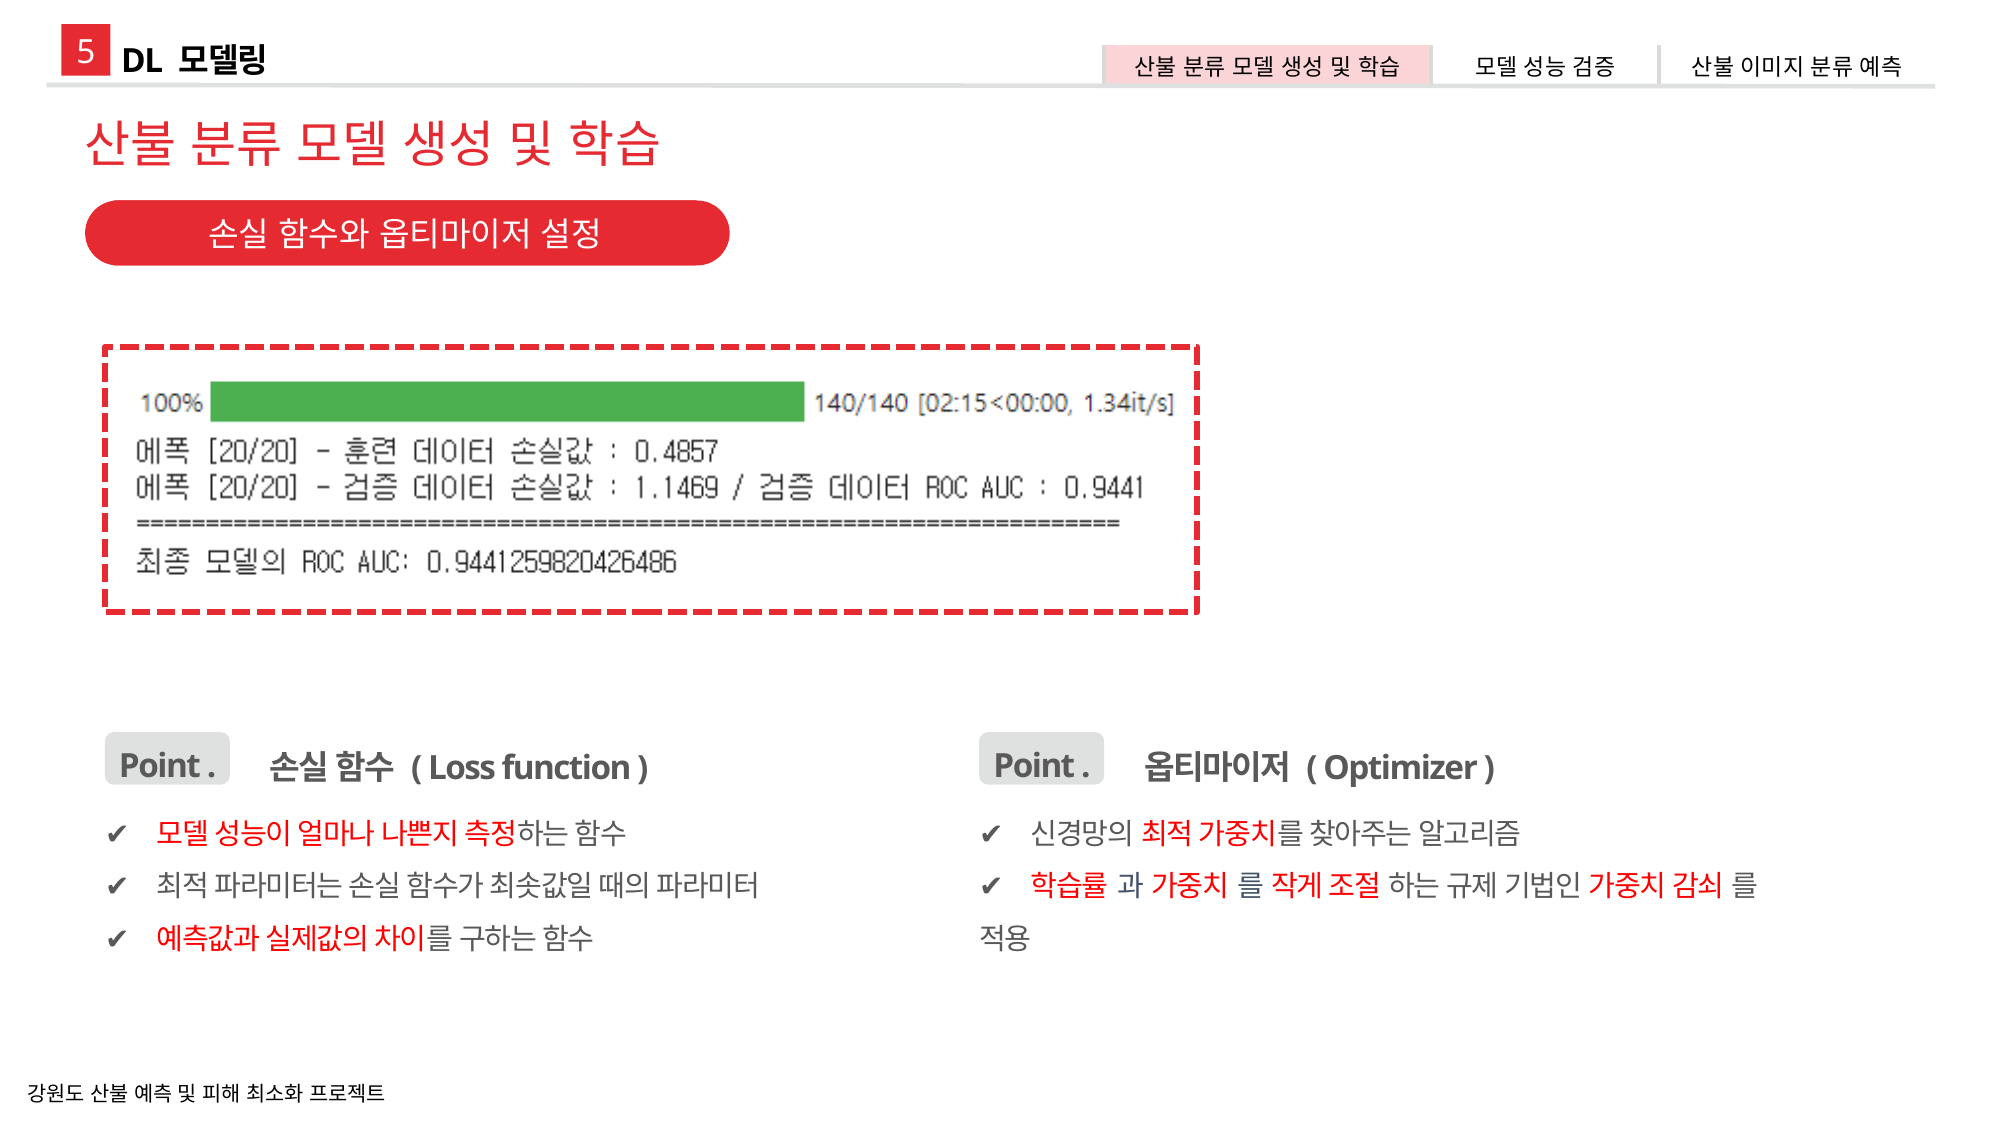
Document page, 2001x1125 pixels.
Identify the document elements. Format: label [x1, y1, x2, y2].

text_box [104, 726, 818, 958]
text_box [85, 112, 682, 173]
text_box [27, 1081, 386, 1107]
table_header [1433, 45, 1657, 83]
table_header [1661, 45, 1935, 83]
text_box [104, 346, 1198, 613]
text_box [979, 726, 1810, 905]
text_box [85, 200, 730, 268]
table_header [1106, 45, 1429, 83]
text_box [61, 24, 264, 79]
